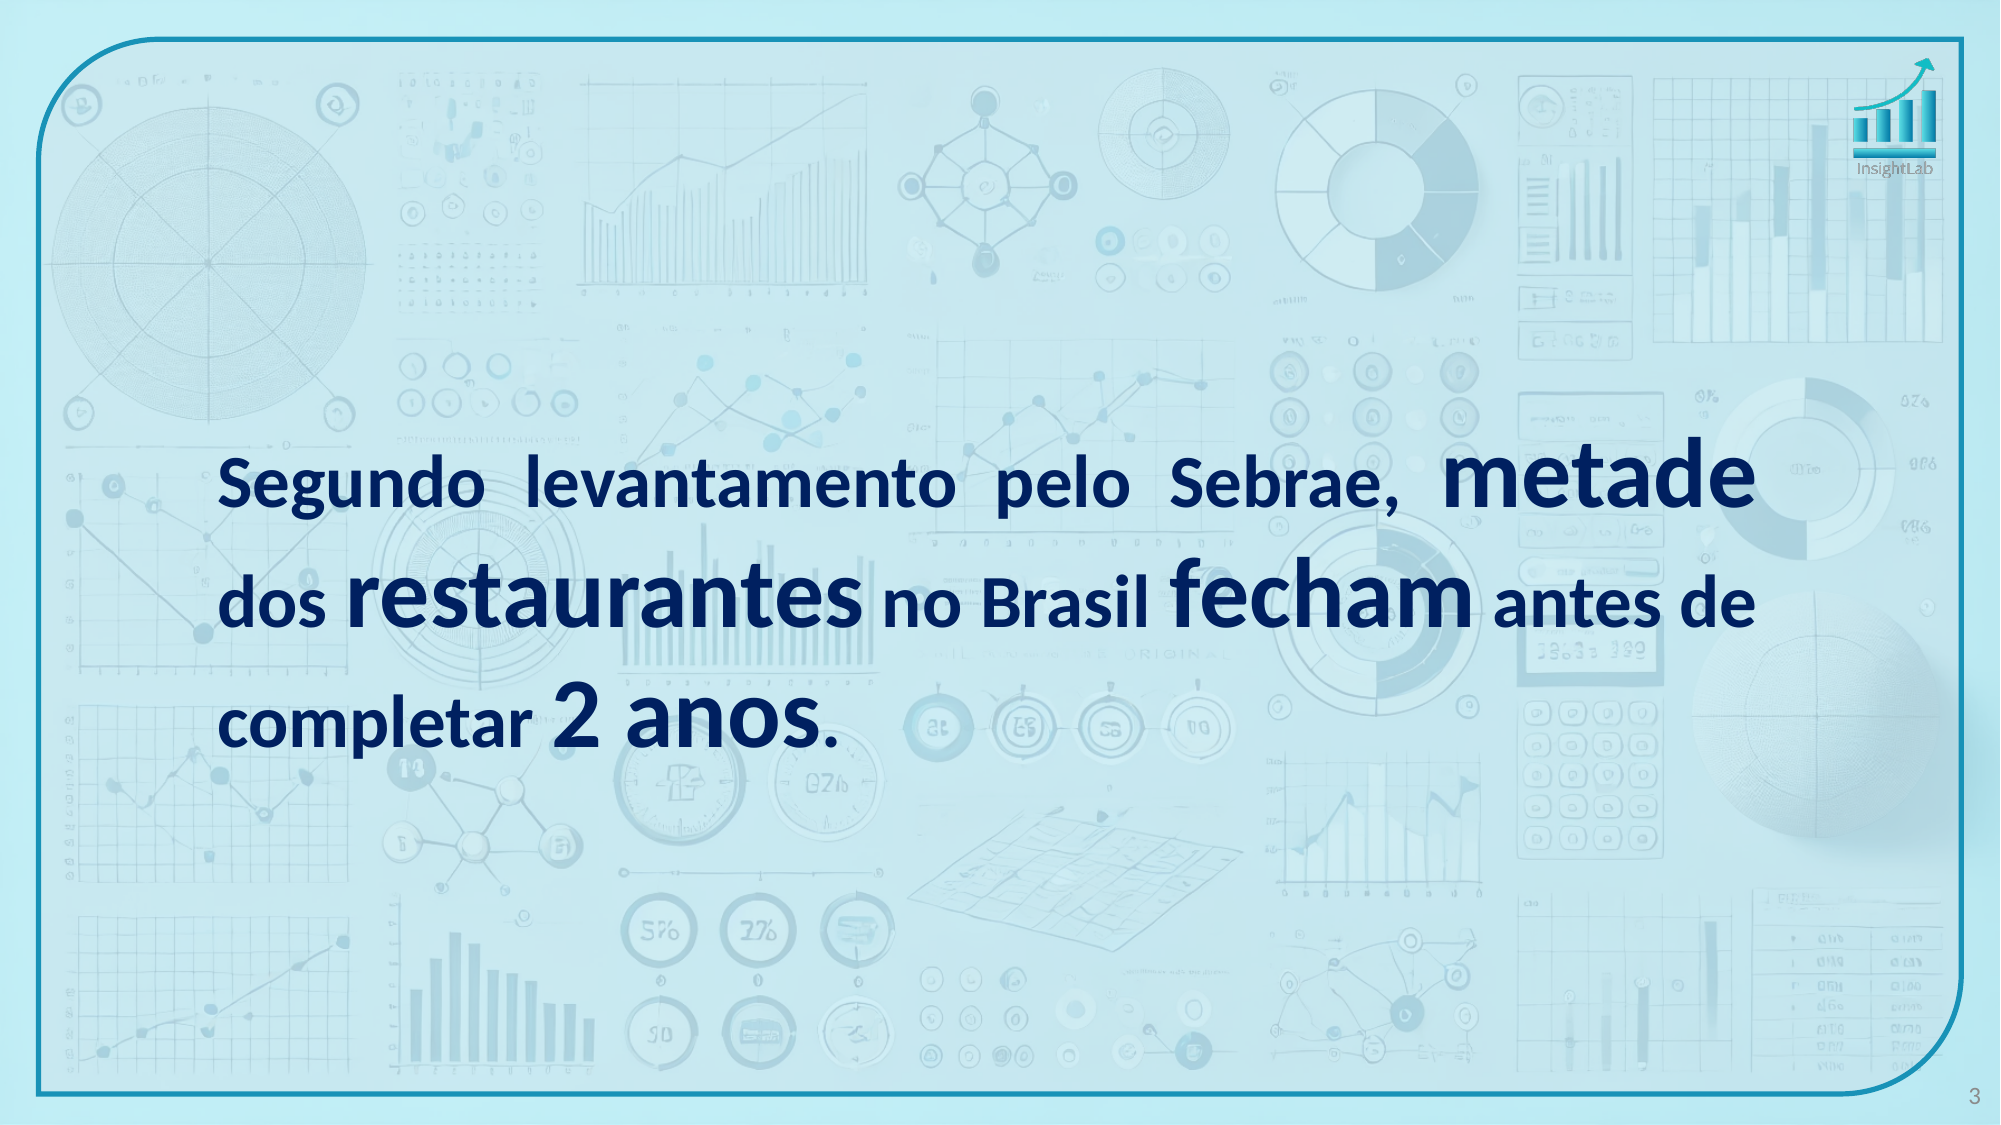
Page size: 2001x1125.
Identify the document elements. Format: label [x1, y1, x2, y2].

picture [1841, 56, 1947, 196]
list [0, 0, 2000, 1125]
